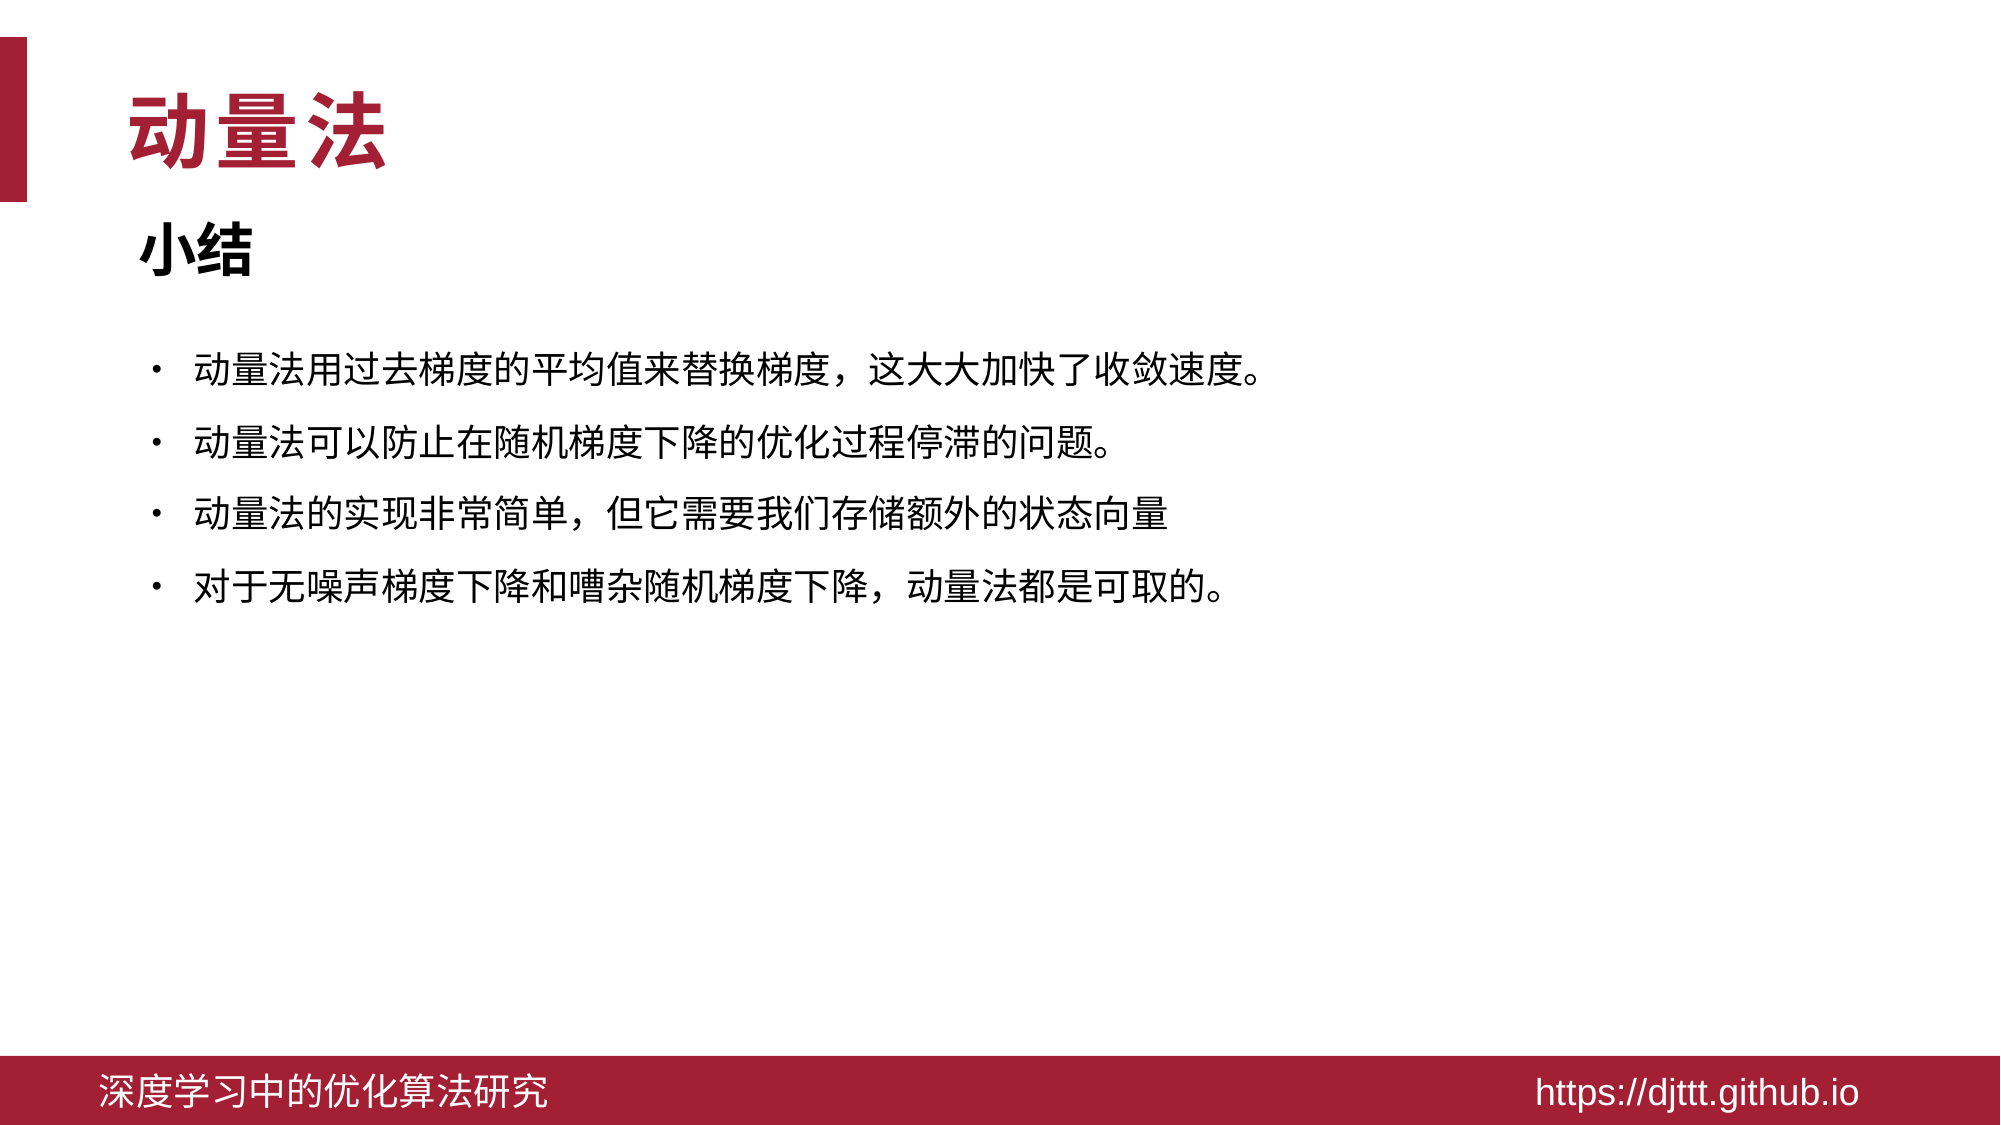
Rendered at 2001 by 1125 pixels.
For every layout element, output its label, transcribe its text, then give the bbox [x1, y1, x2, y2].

text_box [124, 300, 1859, 539]
text_box 小结 [124, 205, 923, 300]
footer 深度学习中的优化算法研究 https://djttt.github.io [0, 1055, 2000, 1125]
title 动量法 [111, 52, 1311, 188]
text_box • 动量法用过去梯度的平均值来替换梯度，这大大加快了收敛速度。 • 动量法可以防止在随机梯度下降的优化过程停滞的问题。 • 动量法的实现非常简单，但它需要我们存储额外的状态向量 • 对于无噪声梯度下降和嘈杂随机梯度下降，动量法都是可取的。 [124, 312, 1810, 975]
text_box [0, 36, 28, 203]
